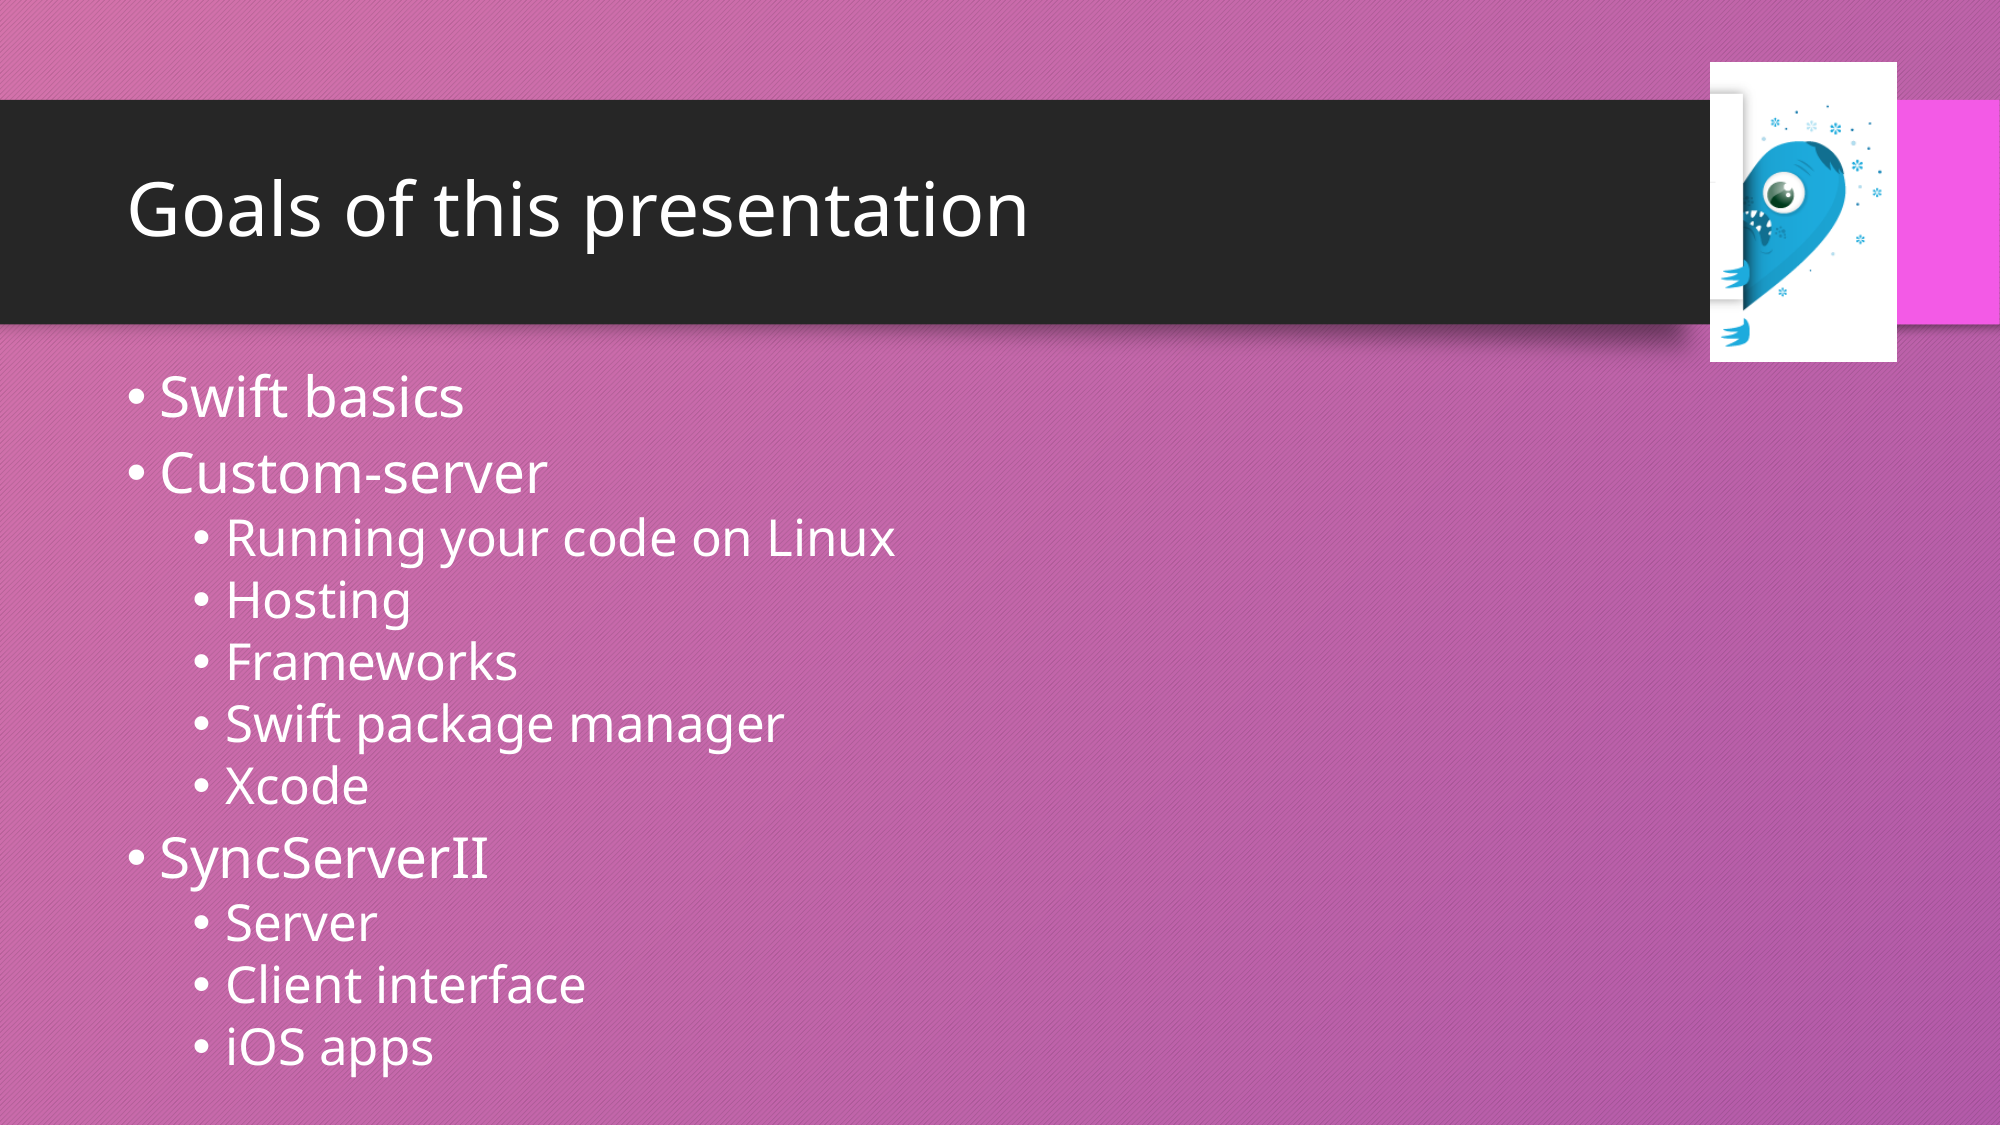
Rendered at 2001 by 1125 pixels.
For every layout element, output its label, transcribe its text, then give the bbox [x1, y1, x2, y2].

list Swift basics Custom-server Running your code on Linux Hosting Frameworks Swift package manager Xcode SyncServerII Server Client interface iOS apps [111, 361, 1689, 1085]
picture [0, 62, 2000, 376]
title Goals of this presentation [111, 123, 1689, 301]
